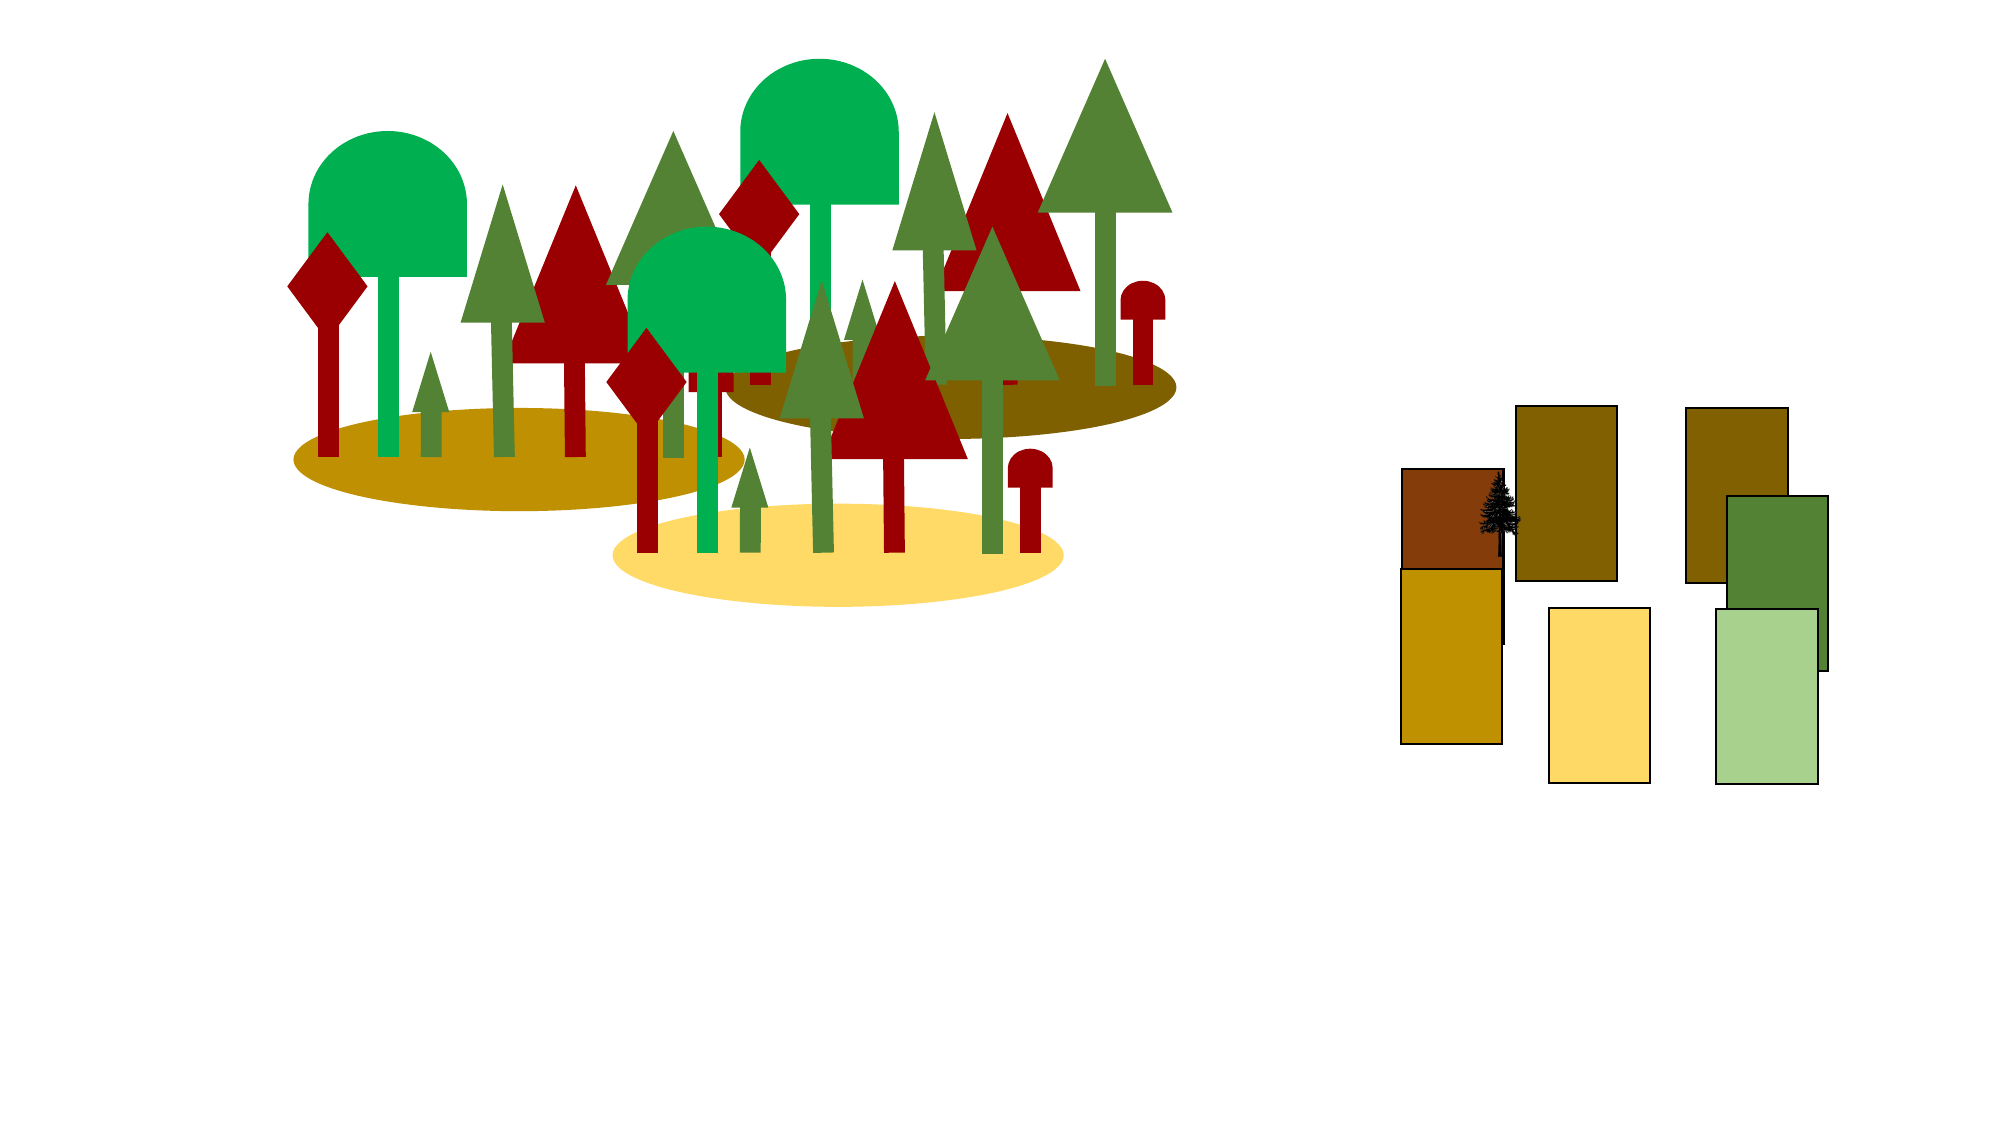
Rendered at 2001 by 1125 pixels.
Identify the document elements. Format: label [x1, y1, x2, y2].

text_box [1515, 405, 1618, 582]
text_box [720, 58, 1177, 439]
text_box [288, 130, 745, 512]
text_box [607, 226, 1064, 607]
text_box [1401, 468, 1505, 645]
text_box [1400, 568, 1503, 745]
text_box [1548, 607, 1651, 784]
text_box [1715, 608, 1819, 785]
picture [1478, 471, 1523, 558]
text_box [1685, 407, 1789, 584]
text_box [1726, 495, 1829, 672]
